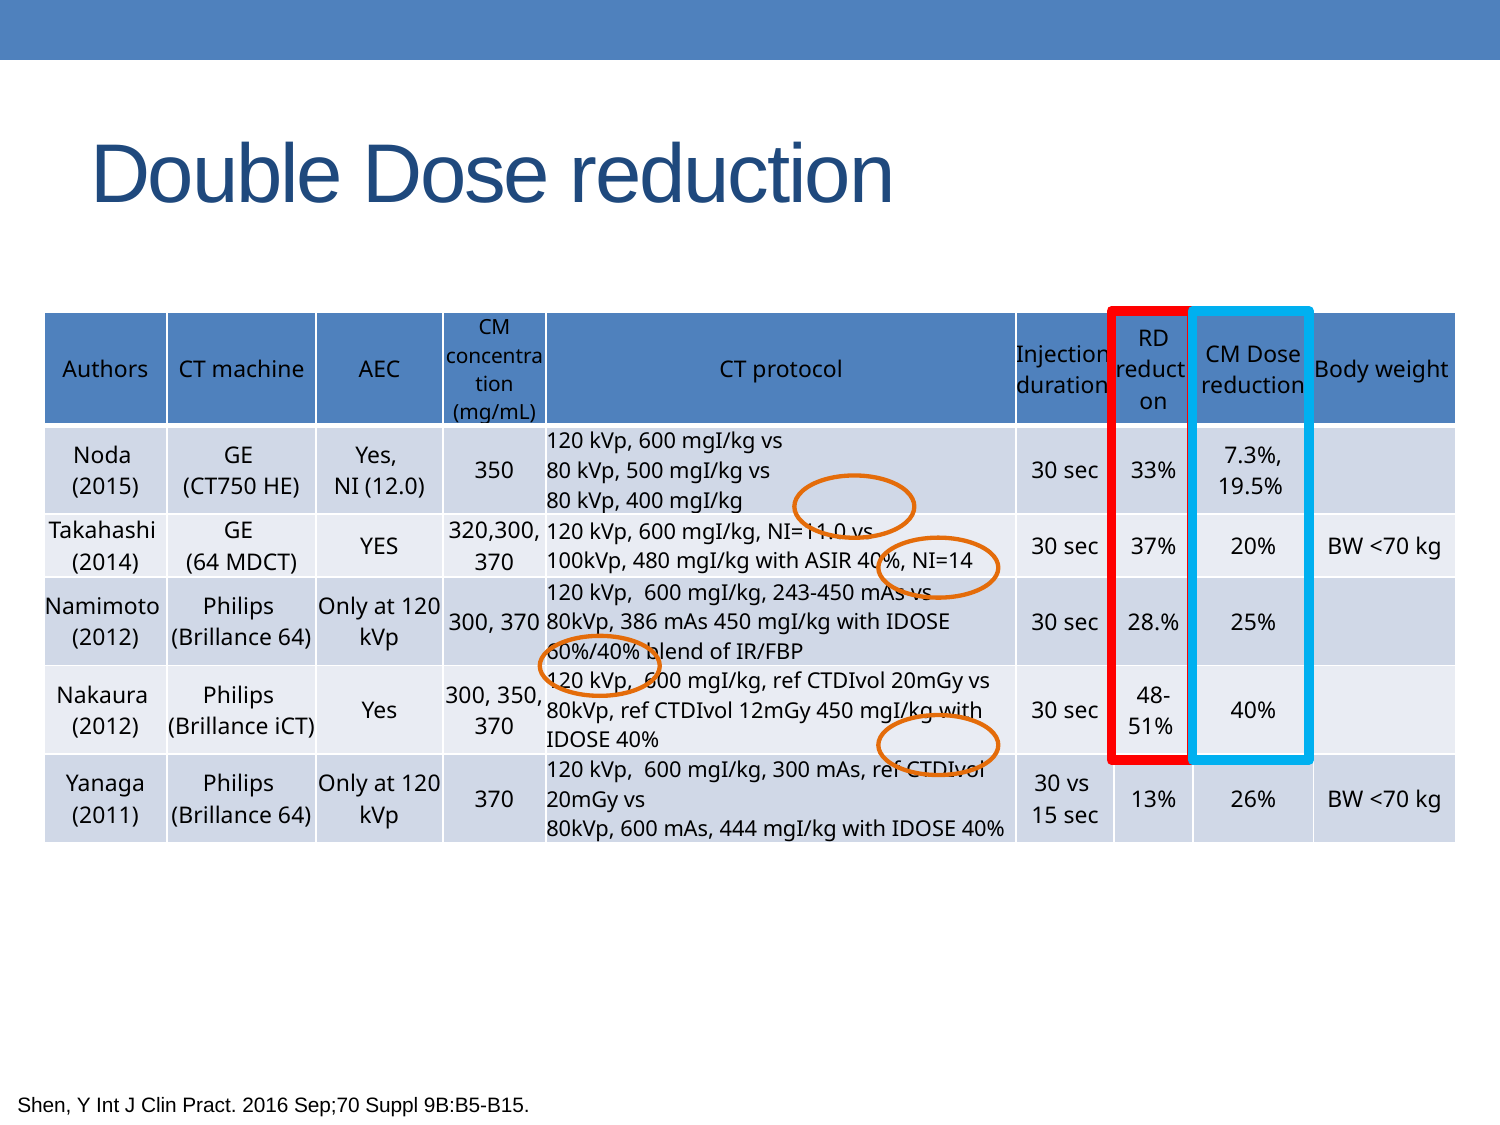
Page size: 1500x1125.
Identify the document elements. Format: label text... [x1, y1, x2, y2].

table_cell 30 sec [1017, 515, 1109, 576]
table_cell 30 sec [1017, 666, 1109, 753]
table_cell BW <70 kg [1314, 515, 1455, 576]
table_cell [1314, 666, 1455, 753]
table_cell Only at 120 kVp [317, 755, 442, 842]
table_cell 26% [1194, 755, 1313, 842]
table_cell 30 vs 15 sec [1017, 755, 1113, 842]
table_cell 320,300, 370 [444, 515, 545, 576]
table_header CM concentration (mg/mL) [444, 313, 545, 423]
table_cell 120 kVp, 600 mgI/kg, 243-450 mAs vs 80kVp, 386 mAs 450 mgI/kg with IDOSE 60%/40% blend of IR/FBP [547, 578, 1015, 665]
text_box [876, 535, 1001, 600]
table_cell Philips (Brillance 64) [168, 755, 315, 842]
text_box [792, 473, 917, 540]
table_cell Namimoto (2012) [45, 578, 166, 665]
table_cell Noda (2015) [45, 428, 166, 513]
table_header CT machine [168, 313, 315, 423]
table_cell GE (CT750 HE) [168, 428, 315, 513]
table_cell GE (64 MDCT) [168, 515, 315, 576]
table_cell Yanaga (2011) [45, 755, 166, 842]
table_cell Philips (Brillance iCT) [168, 666, 315, 753]
table_cell 120 kVp, 600 mgI/kg, ref CTDIvol 20mGy vs 80kVp, ref CTDIvol 12mGy 450 mgI/kg with IDOSE 40% [547, 666, 1015, 753]
table_header CT protocol [547, 313, 1015, 423]
table_cell [1314, 428, 1455, 513]
text_box [537, 633, 662, 699]
text_box [876, 712, 1001, 778]
text_box [1190, 309, 1311, 762]
table_cell Yes [317, 666, 442, 753]
table_header AEC [317, 313, 442, 423]
table_cell 300, 350, 370 [444, 666, 545, 753]
text_box Shen, Y Int J Clin Pract. 2016 Sep;70 Suppl 9B:B5-B15. [2, 1084, 545, 1125]
table_header Injection duration [1017, 313, 1109, 423]
table_cell 30 sec [1017, 578, 1109, 665]
table_cell 120 kVp, 600 mgI/kg, 300 mAs, ref CTDIvol 20mGy vs 80kVp, 600 mAs, 444 mgI/kg with IDOSE 40% [547, 755, 1015, 842]
table_cell 13% [1115, 762, 1192, 842]
table_cell Takahashi (2014) [45, 515, 166, 576]
table_cell Philips (Brillance 64) [168, 578, 315, 665]
table_cell 30 sec [1017, 428, 1109, 513]
table_cell YES [317, 515, 442, 576]
table_header Authors [45, 313, 166, 423]
table_cell 120 kVp, 600 mgI/kg, NI=11.0 vs 100kVp, 480 mgI/kg with ASIR 40%, NI=14 [547, 515, 1015, 576]
table_cell 350 [444, 428, 545, 513]
table_cell Only at 120 kVp [317, 578, 442, 665]
table_cell 370 [444, 755, 545, 842]
title Double Dose reduction [75, 87, 1425, 250]
text_box [1109, 309, 1190, 762]
table_cell Yes, NI (12.0) [317, 428, 442, 513]
table_cell Nakaura (2012) [45, 666, 166, 753]
table_cell 300, 370 [444, 578, 545, 665]
table_cell BW <70 kg [1314, 755, 1455, 842]
table_cell [1314, 578, 1455, 665]
table_header Body weight [1314, 313, 1455, 423]
table_cell 120 kVp, 600 mgI/kg vs 80 kVp, 500 mgI/kg vs 80 kVp, 400 mgI/kg [547, 428, 1015, 513]
